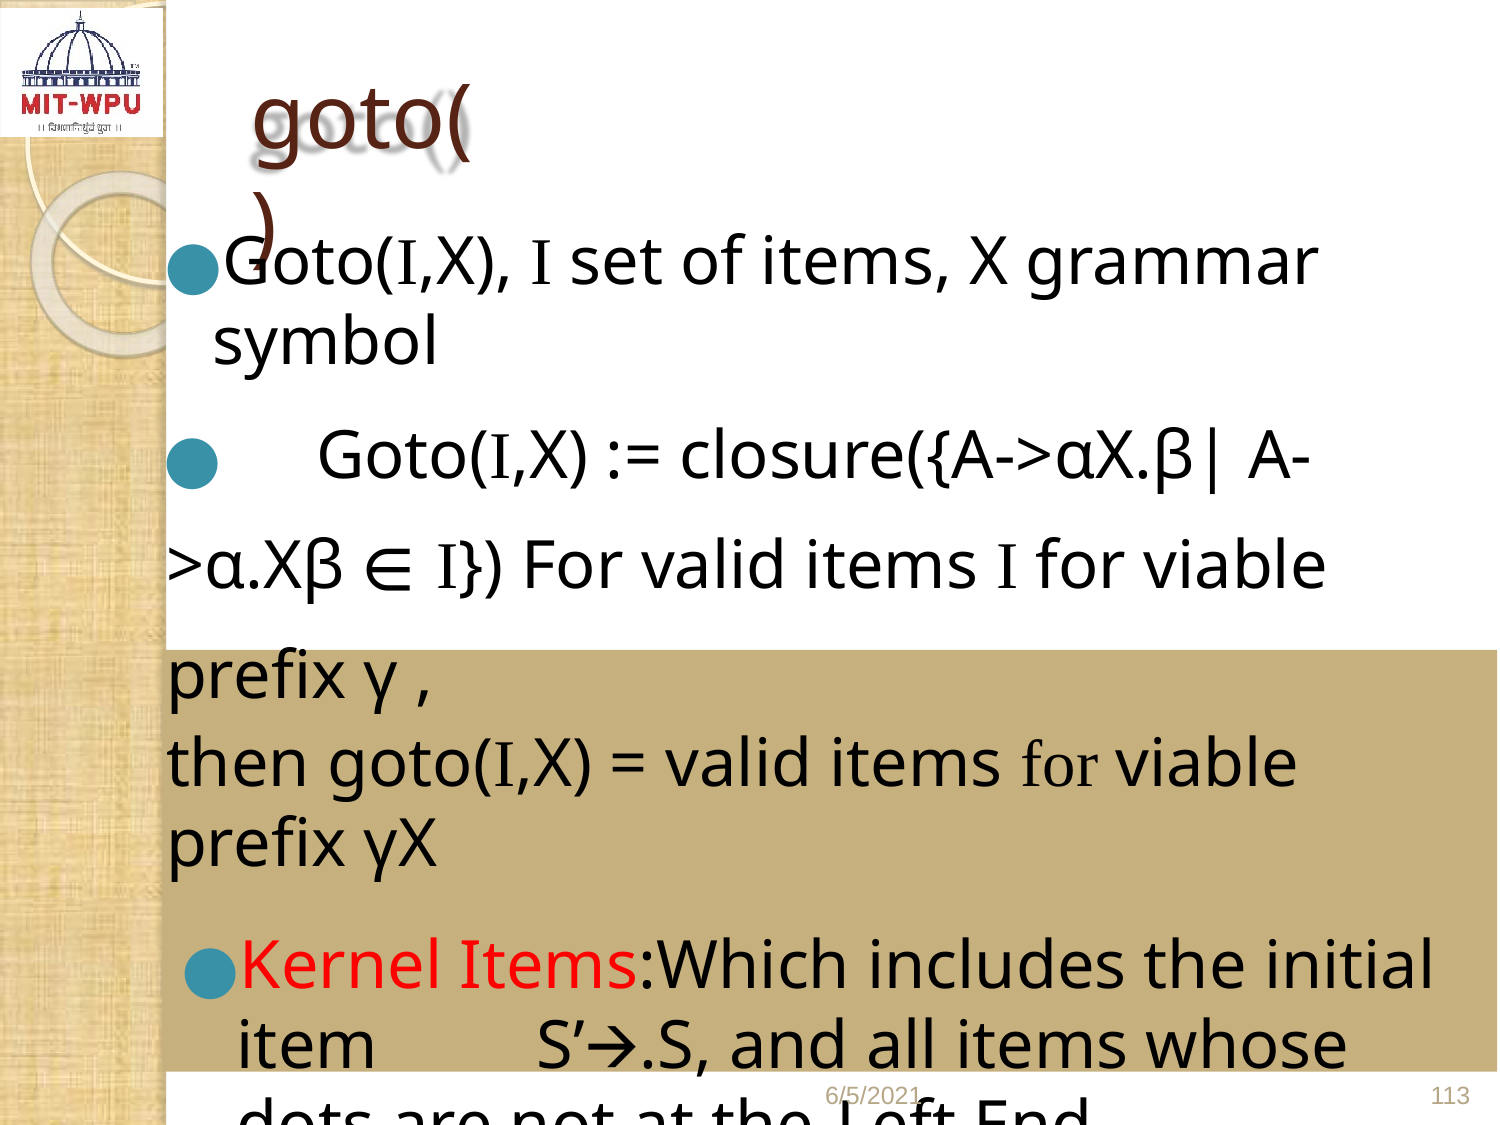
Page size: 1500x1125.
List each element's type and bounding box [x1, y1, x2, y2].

title [248, 180, 477, 204]
text_box [162, 204, 1498, 1125]
picture [0, 0, 166, 1125]
picture [190, 32, 535, 180]
slide_number [1424, 1074, 1479, 1125]
